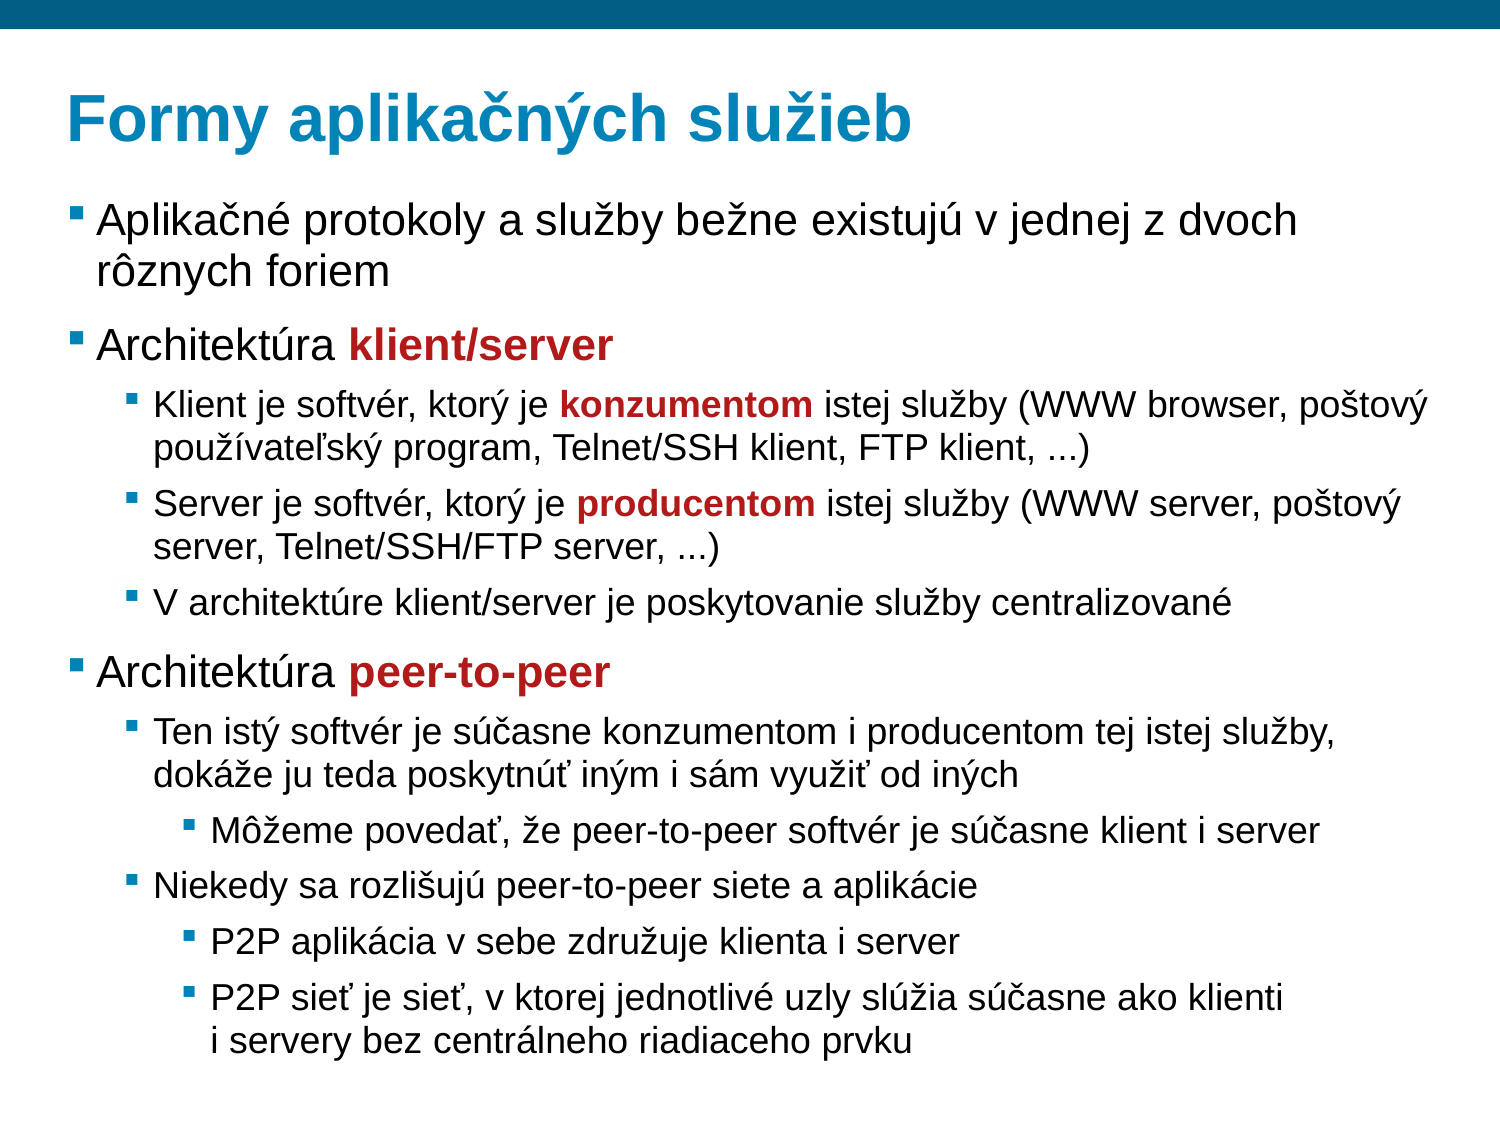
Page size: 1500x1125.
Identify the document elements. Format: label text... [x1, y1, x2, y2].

title Formy aplikačných služieb [53, 50, 1447, 163]
list Aplikačné protokoly a služby bežne existujú v jednej z dvoch rôznych foriem Architektúra klient/server Klient je softvér, ktorý je konzumentom istej služby (WWW browser, poštový používateľský program, Telnet/SSH klient, FTP klient, ...) Server je softvér, ktorý je producentom istej služby (WWW server, poštový server, Telnet/SSH/FTP server, ...) V architektúre klient/server je poskytovanie služby centralizované Architektúra peer-to-peer Ten istý softvér je súčasne konzumentom i producentom tej istej služby, dokáže ju teda poskytnúť iným i sám využiť od iných Môžeme povedať, že peer-to-peer softvér je súčasne klient i server Niekedy sa rozlišujú peer-to-peer siete a aplikácie P2P aplikácia v sebe združuje klienta i server P2P sieť je sieť, v ktorej jednotlivé uzly slúžia súčasne ako klienti i servery bez centrálneho riadiaceho prvku [53, 187, 1447, 1075]
